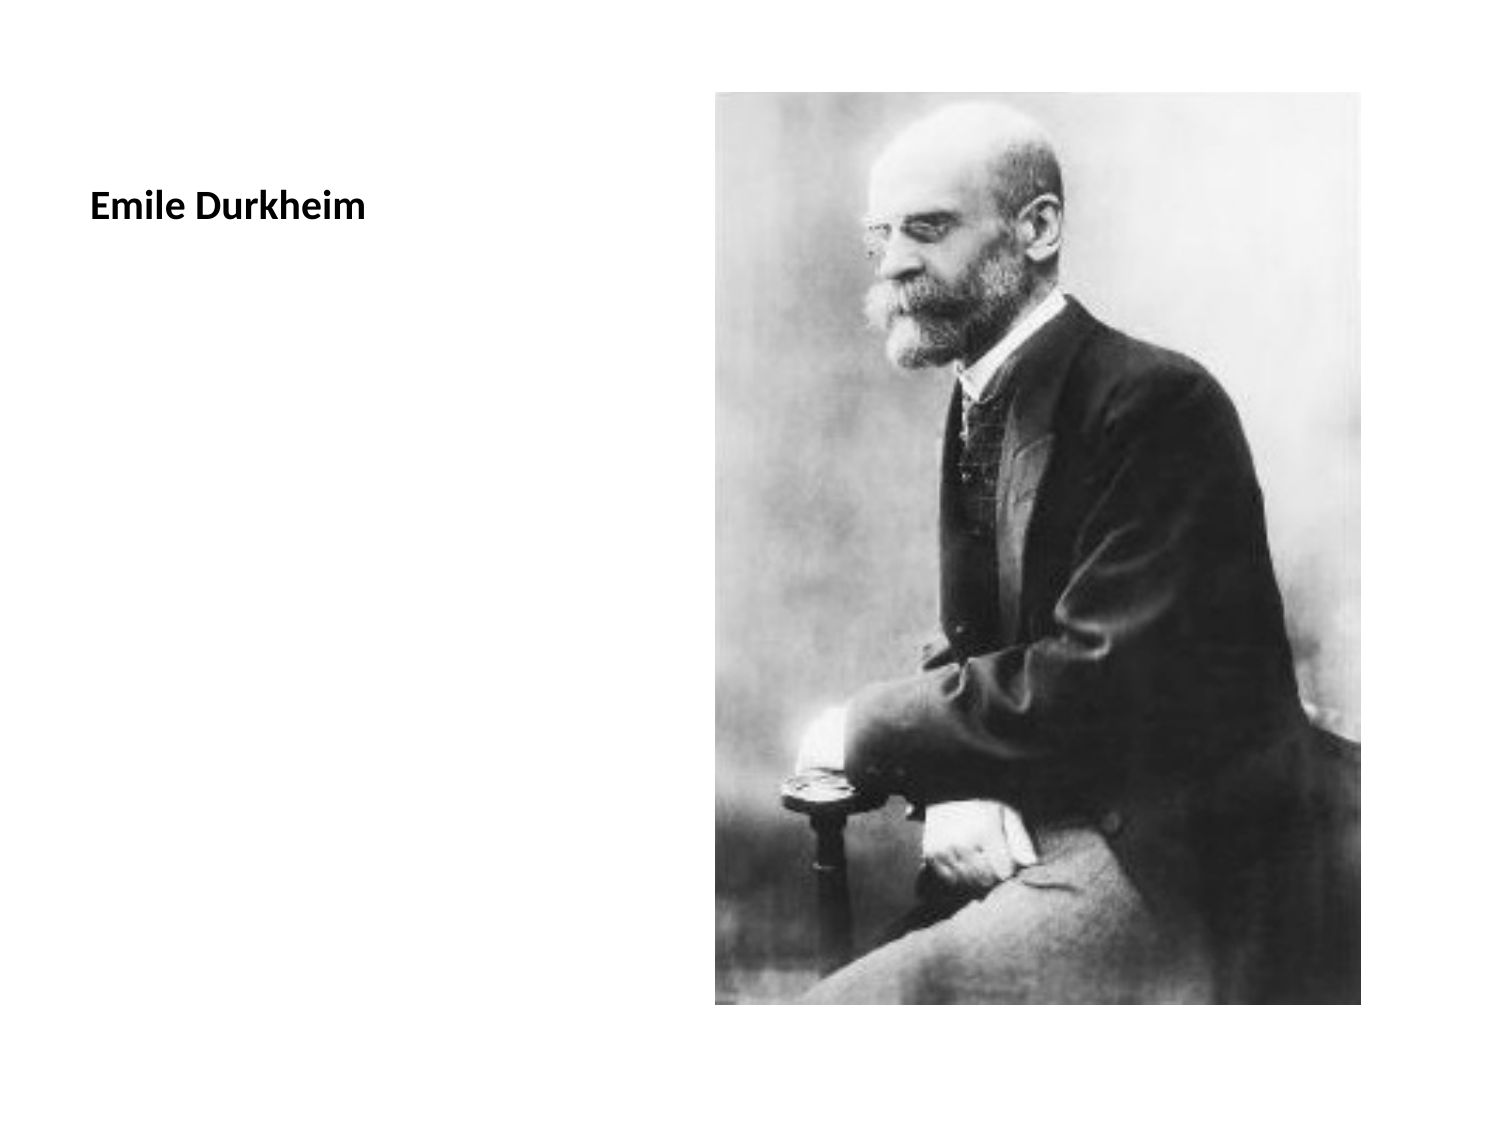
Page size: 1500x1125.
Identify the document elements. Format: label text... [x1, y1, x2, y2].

picture [715, 92, 1361, 1006]
title Emile Durkheim [75, 44, 569, 236]
